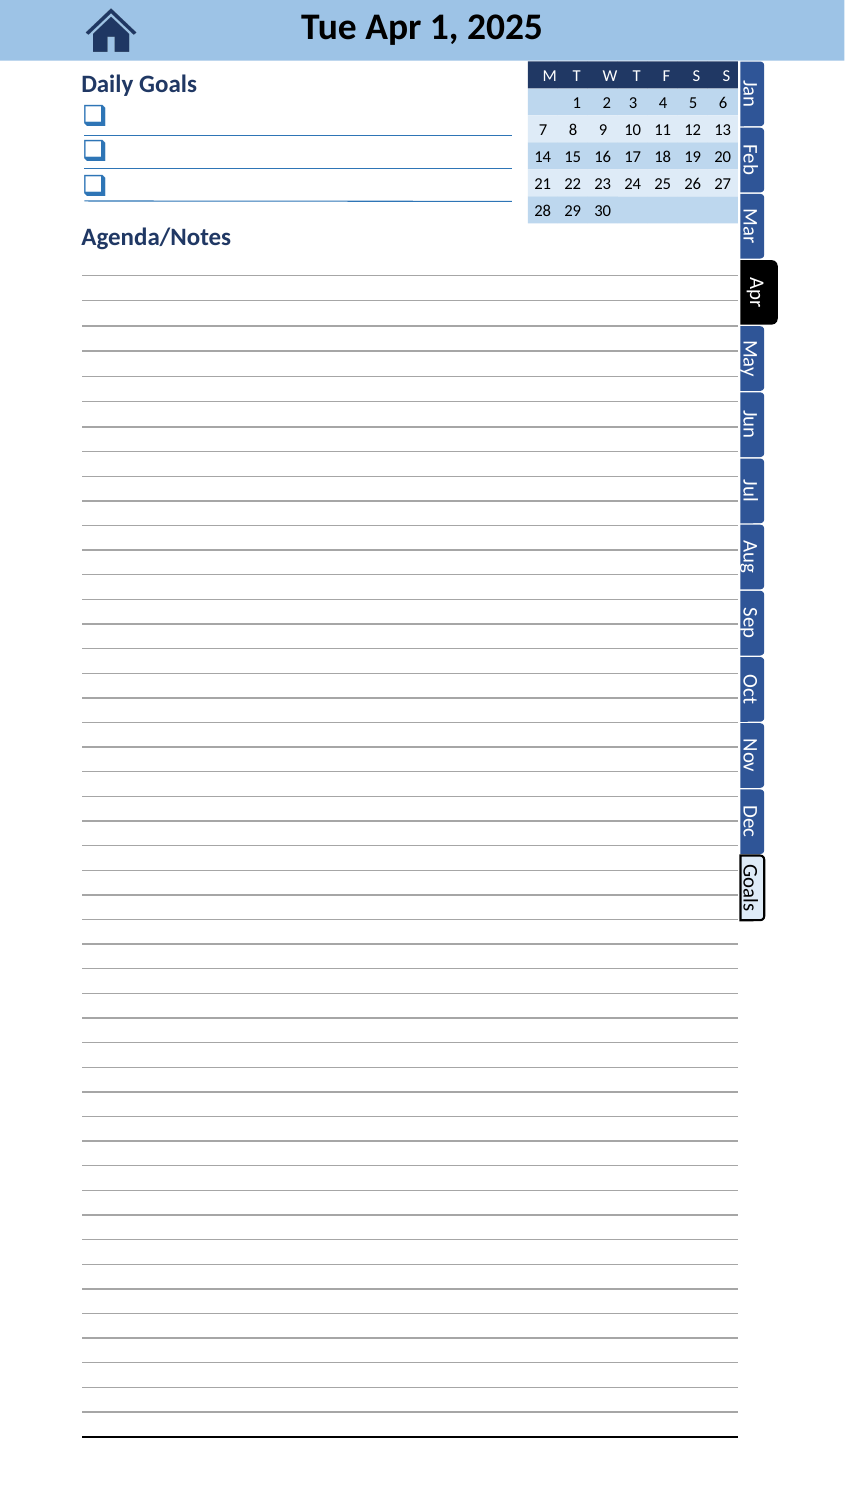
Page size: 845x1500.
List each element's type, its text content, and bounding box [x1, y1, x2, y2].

list Tue Apr 1, 2025 [190, 0, 655, 61]
picture [82, 1, 140, 59]
